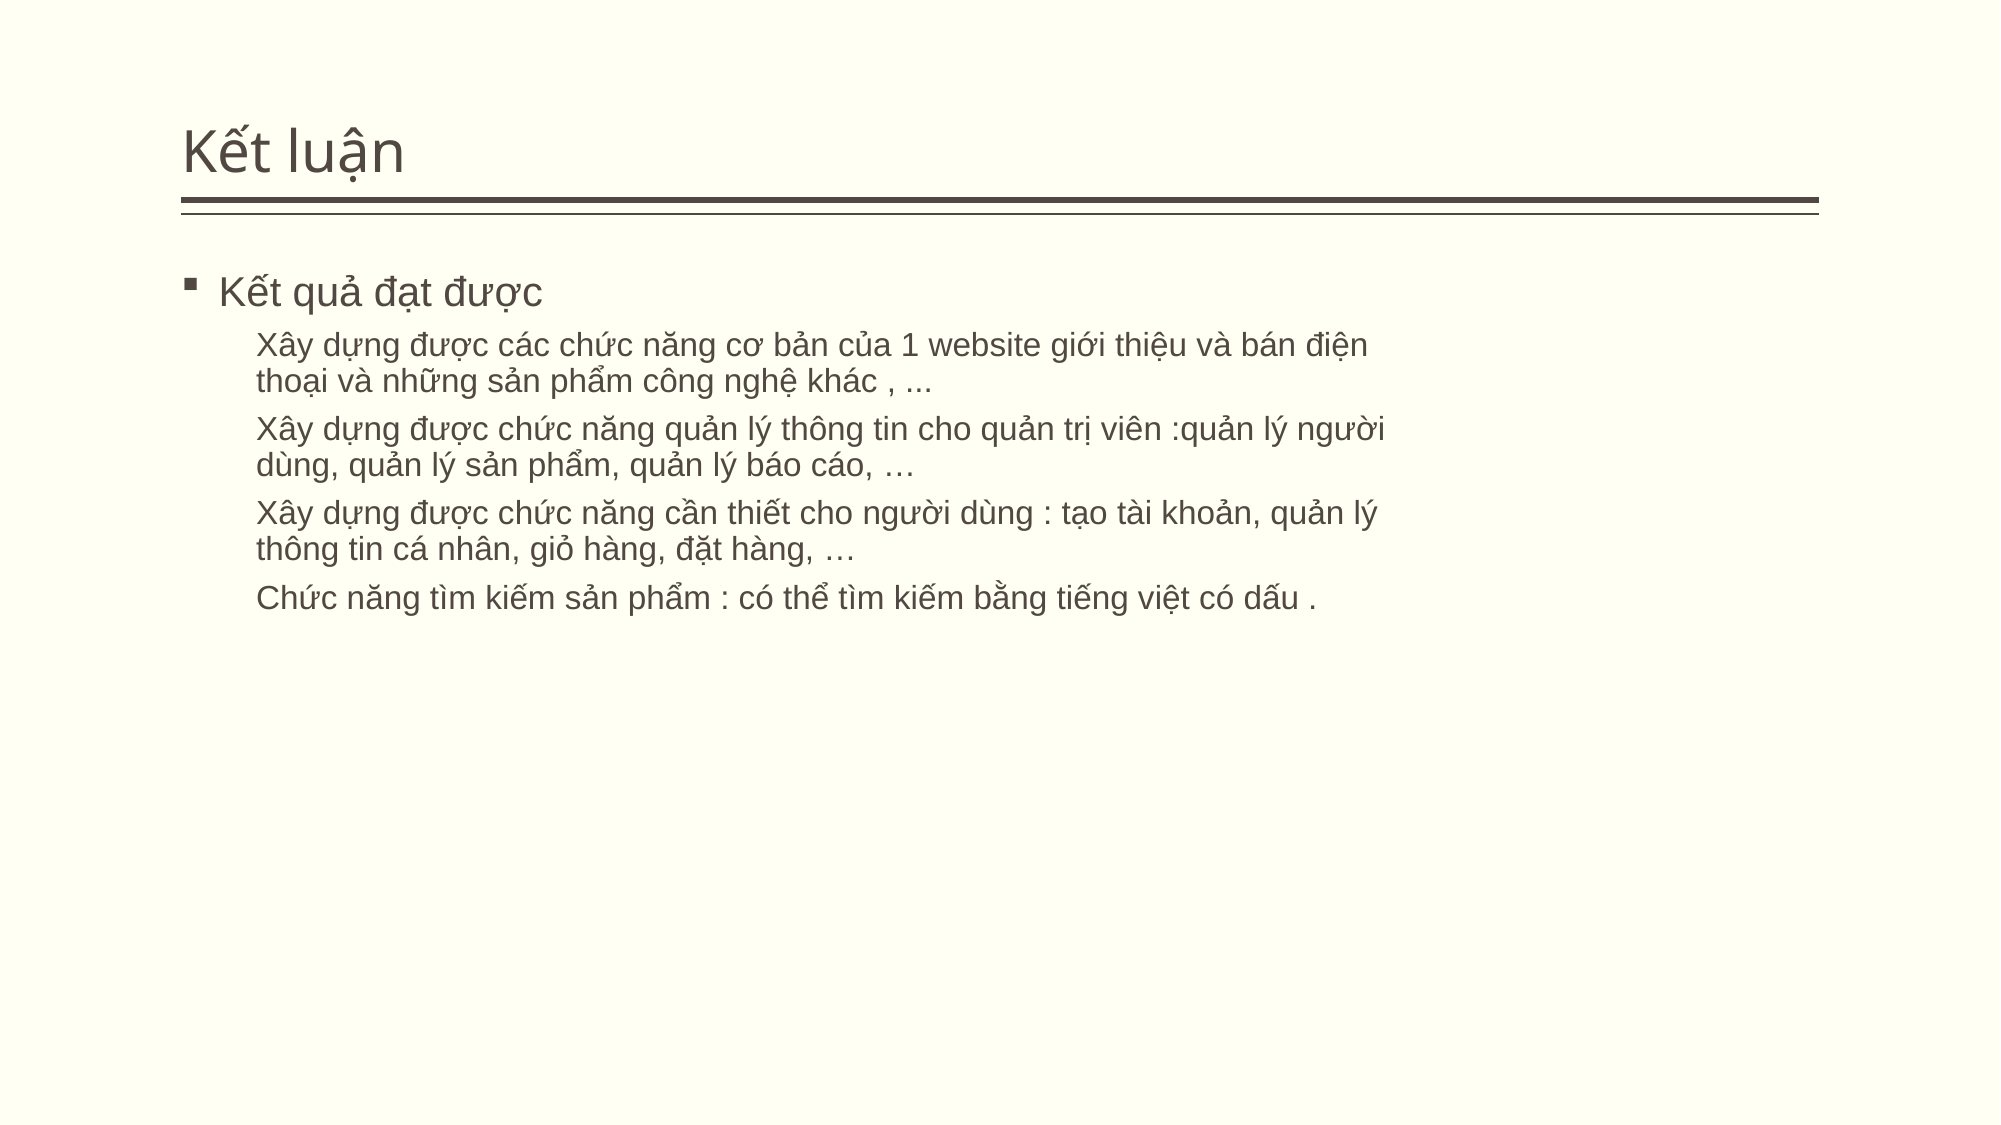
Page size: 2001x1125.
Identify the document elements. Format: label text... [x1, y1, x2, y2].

title Kết luận [181, 12, 1819, 193]
list Kết quả đạt được Xây dựng được các chức năng cơ bản của 1 website giới thiệu và bán điện thoại và những sản phẩm công nghệ khác , ... Xây dựng được chức năng quản lý thông tin cho quản trị viên :quản lý người dùng, quản lý sản phẩm, quản lý báo cáo, … Xây dựng được chức năng cần thiết cho người dùng : tạo tài khoản, quản lý thông tin cá nhân, giỏ hàng, đặt hàng, … Chức năng tìm kiếm sản phẩm : có thể tìm kiếm bằng tiếng việt có dấu . [181, 262, 1405, 1013]
